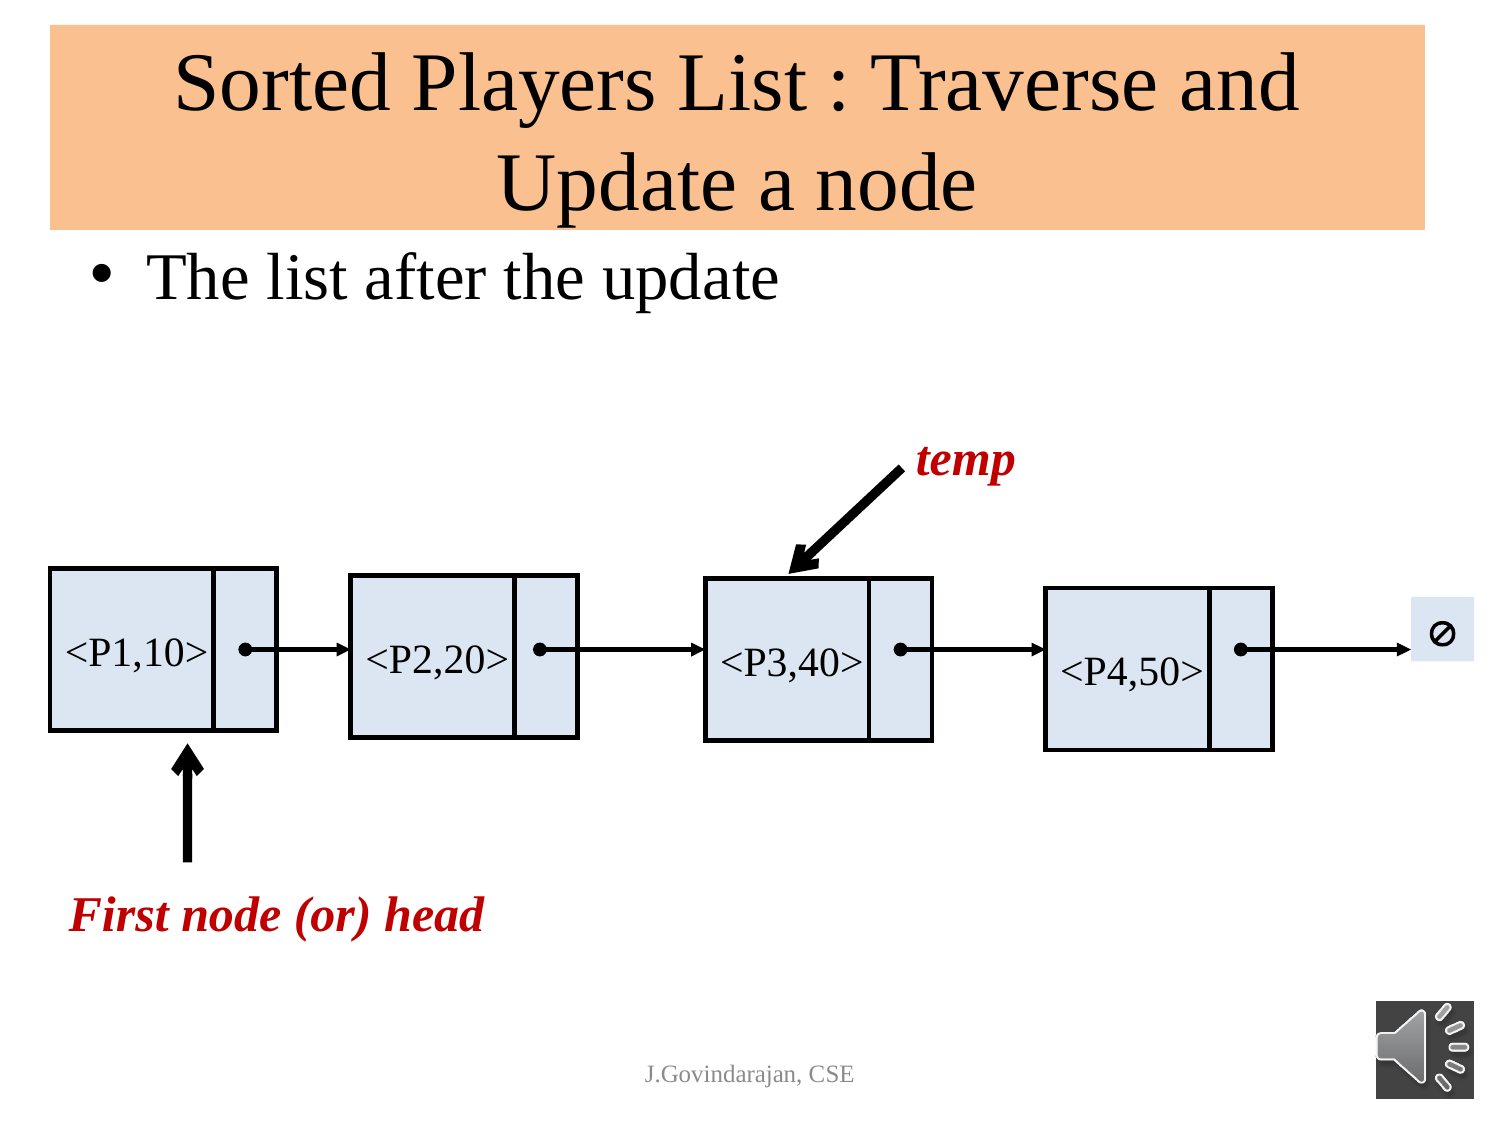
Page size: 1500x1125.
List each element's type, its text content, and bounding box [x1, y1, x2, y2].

title Sorted Players List : Traverse and Update a node [50, 24, 1425, 230]
text_box First node (or) head [53, 874, 500, 949]
footer J.Govindarajan, CSE [512, 1042, 988, 1103]
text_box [49, 568, 1480, 751]
list The list after the update [75, 759, 1425, 1005]
list The list after the update [75, 224, 1425, 566]
text_box temp [901, 417, 1031, 493]
picture [1374, 999, 1476, 1101]
